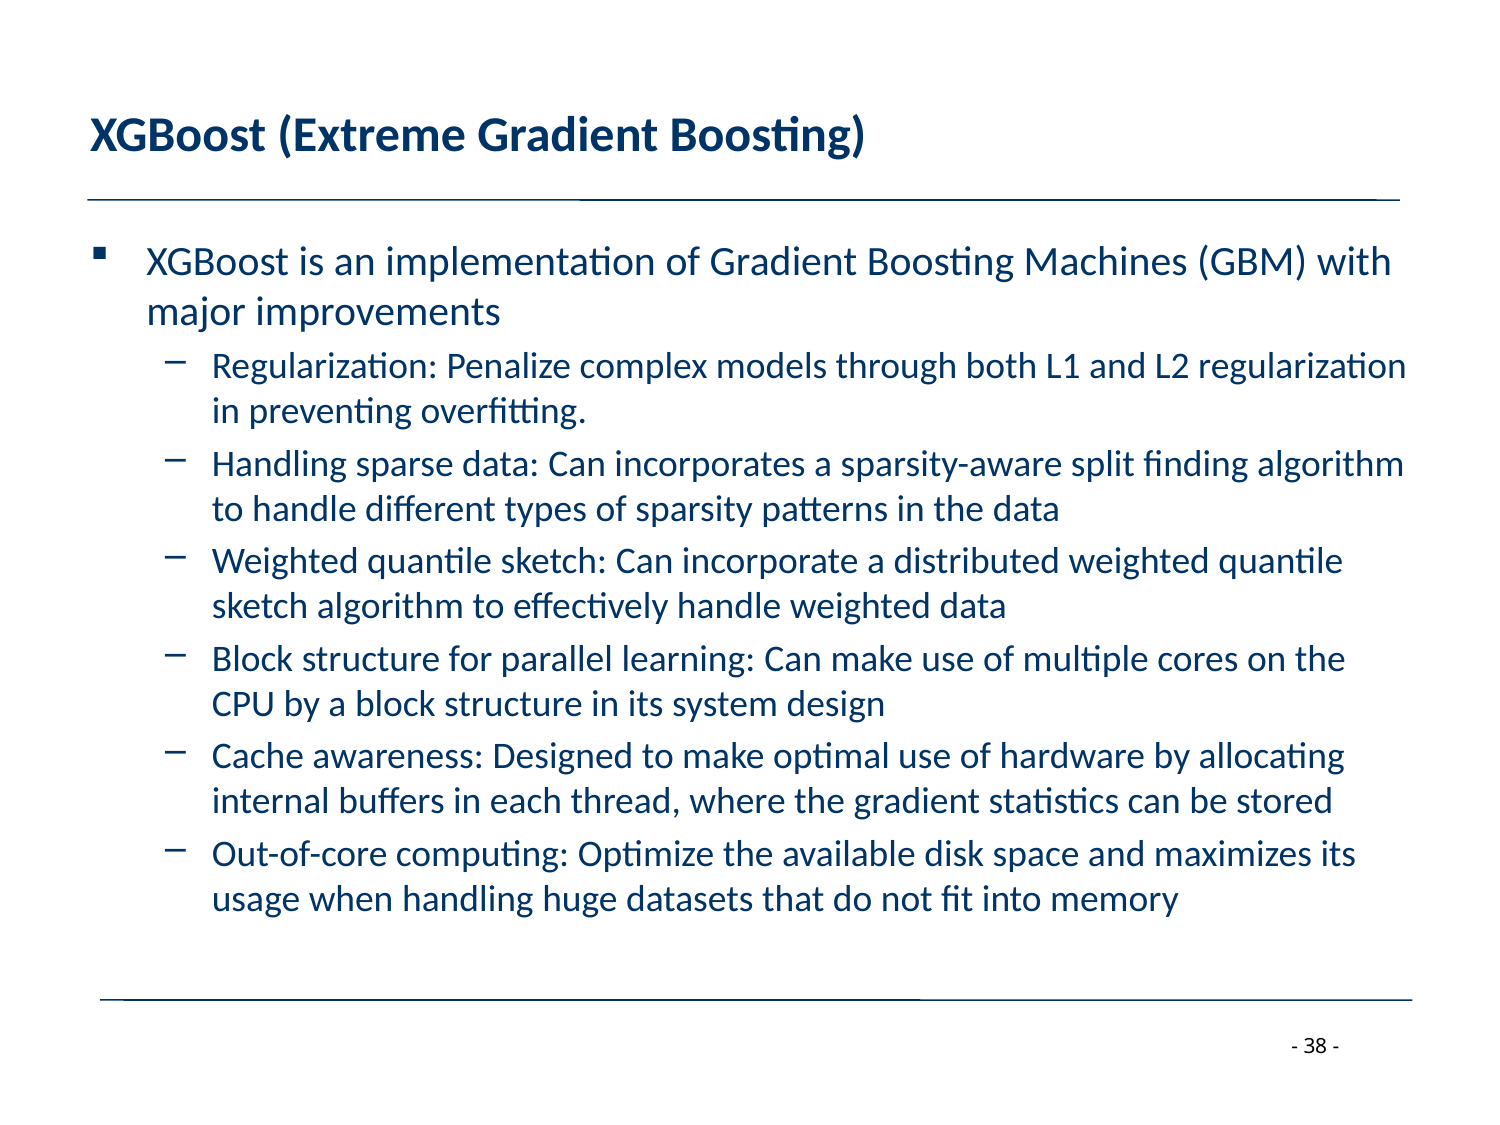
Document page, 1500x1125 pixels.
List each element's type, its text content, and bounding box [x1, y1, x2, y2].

title XGBoost (Extreme Gradient Boosting) [75, 37, 1425, 225]
list XGBoost is an implementation of Gradient Boosting Machines (GBM) with major improvements Regularization: Penalize complex models through both L1 and L2 regularization in preventing overfitting. Handling sparse data: Can incorporates a sparsity-aware split finding algorithm to handle different types of sparsity patterns in the data Weighted quantile sketch: Can incorporate a distributed weighted quantile sketch algorithm to effectively handle weighted data Block structure for parallel learning: Can make use of multiple cores on the CPU by a block structure in its system design Cache awareness: Designed to make optimal use of hardware by allocating internal buffers in each thread, where the gradient statistics can be stored Out-of-core computing: Optimize the available disk space and maximizes its usage when handling huge datasets that do not fit into memory [75, 226, 1425, 969]
